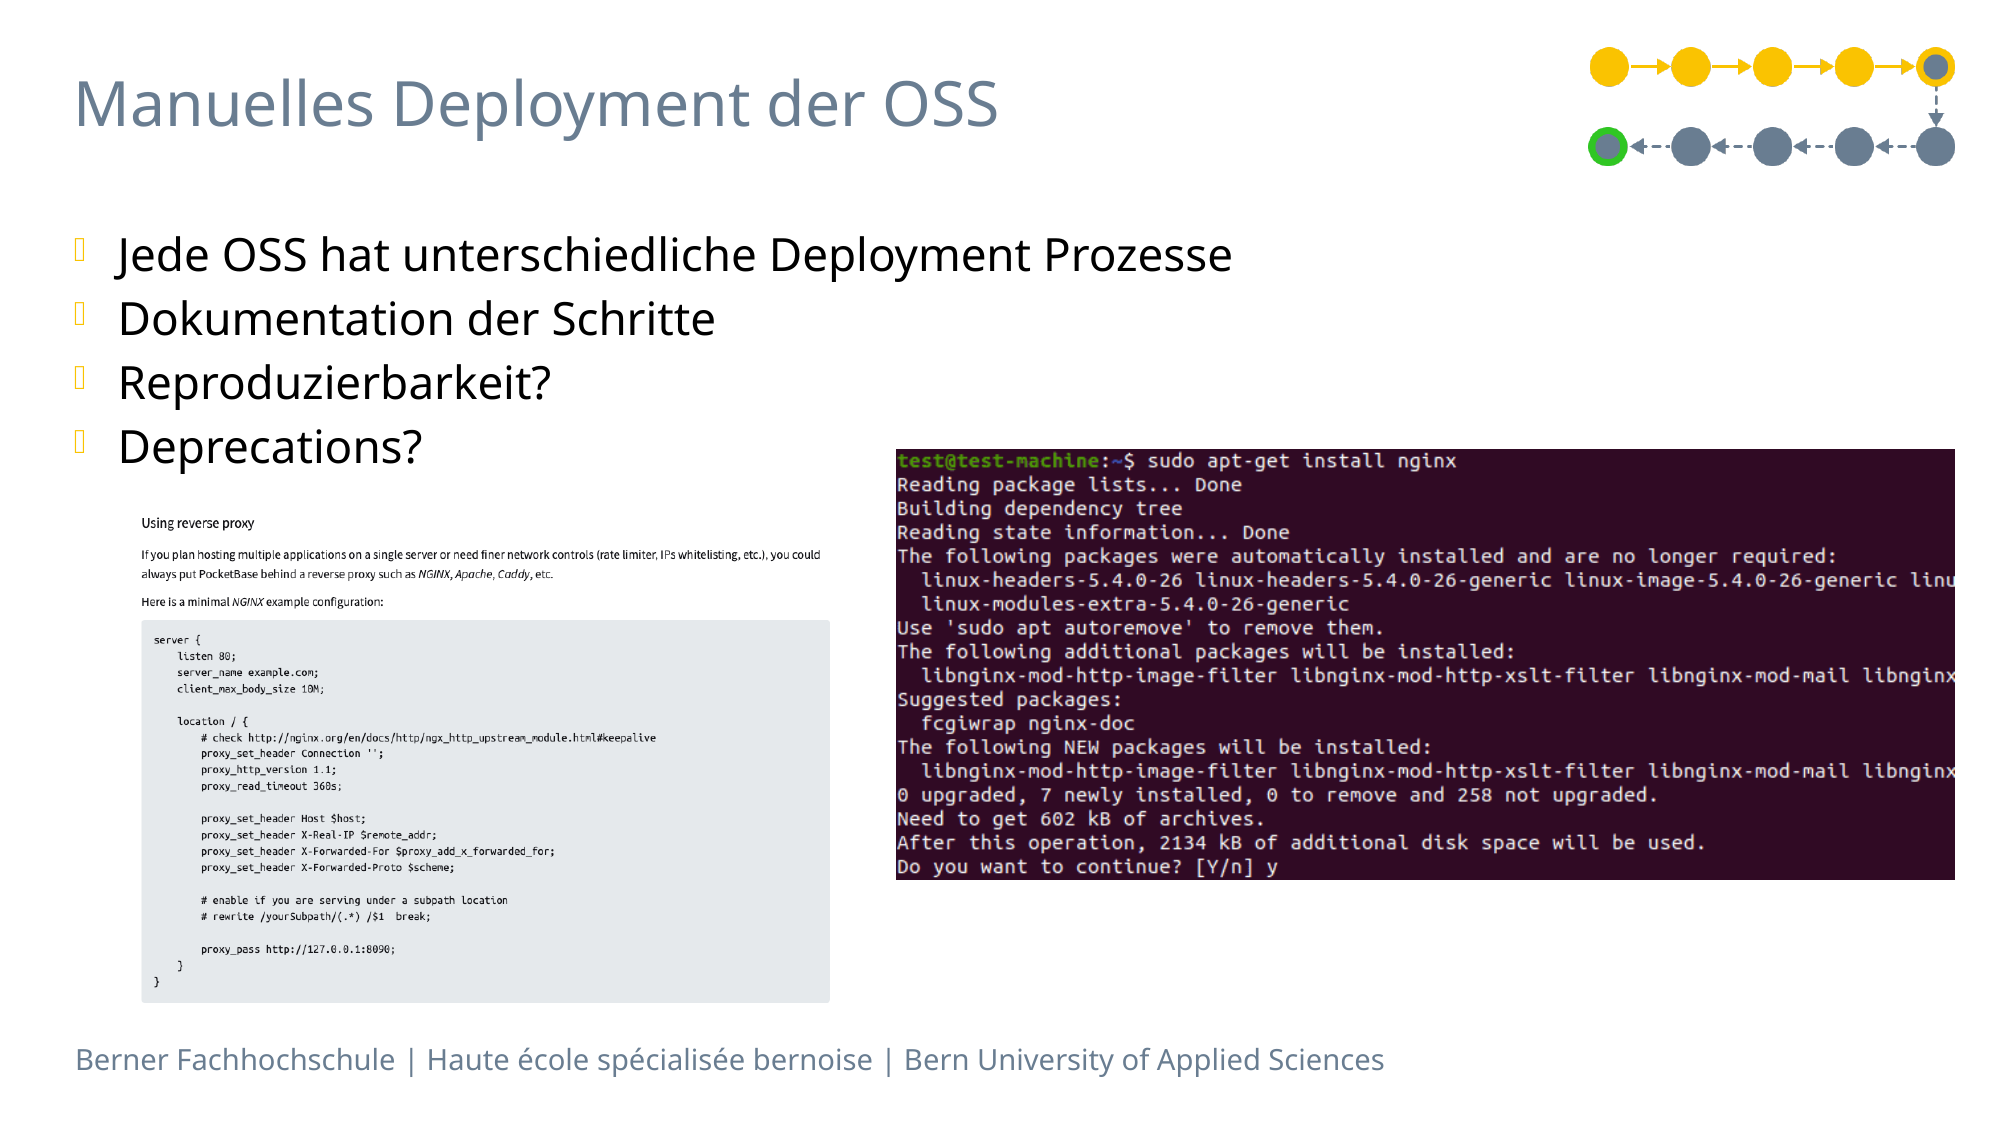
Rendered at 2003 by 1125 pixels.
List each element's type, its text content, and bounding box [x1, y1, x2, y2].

picture [896, 449, 1955, 880]
picture [132, 515, 838, 1012]
list Jede OSS hat unterschiedliche Deployment Prozesse Dokumentation der Schritte Reproduzierbarkeit? Deprecations? [73, 225, 1929, 1012]
picture [1588, 46, 1955, 166]
title Manuelles Deployment der OSS [73, 64, 1583, 149]
